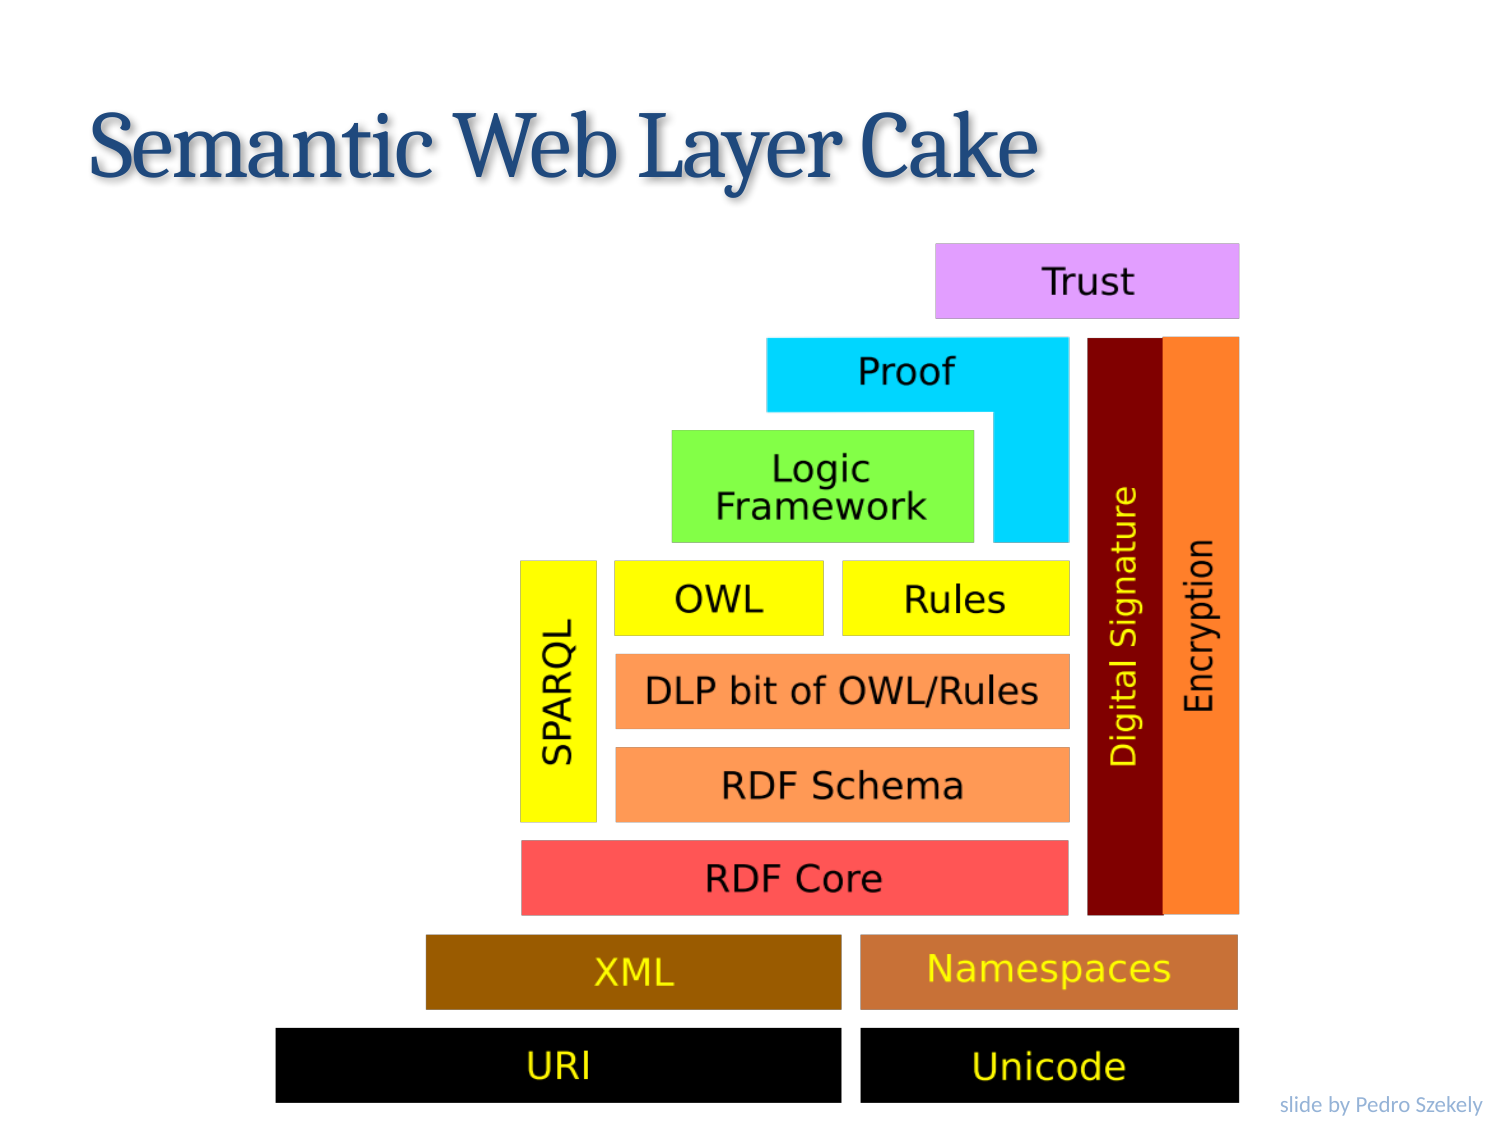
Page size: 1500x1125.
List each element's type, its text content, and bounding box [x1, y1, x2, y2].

text_box slide by Pedro Szekely [1274, 1082, 1499, 1125]
picture [248, 221, 1264, 1125]
title Semantic Web Layer Cake [75, 45, 1434, 233]
